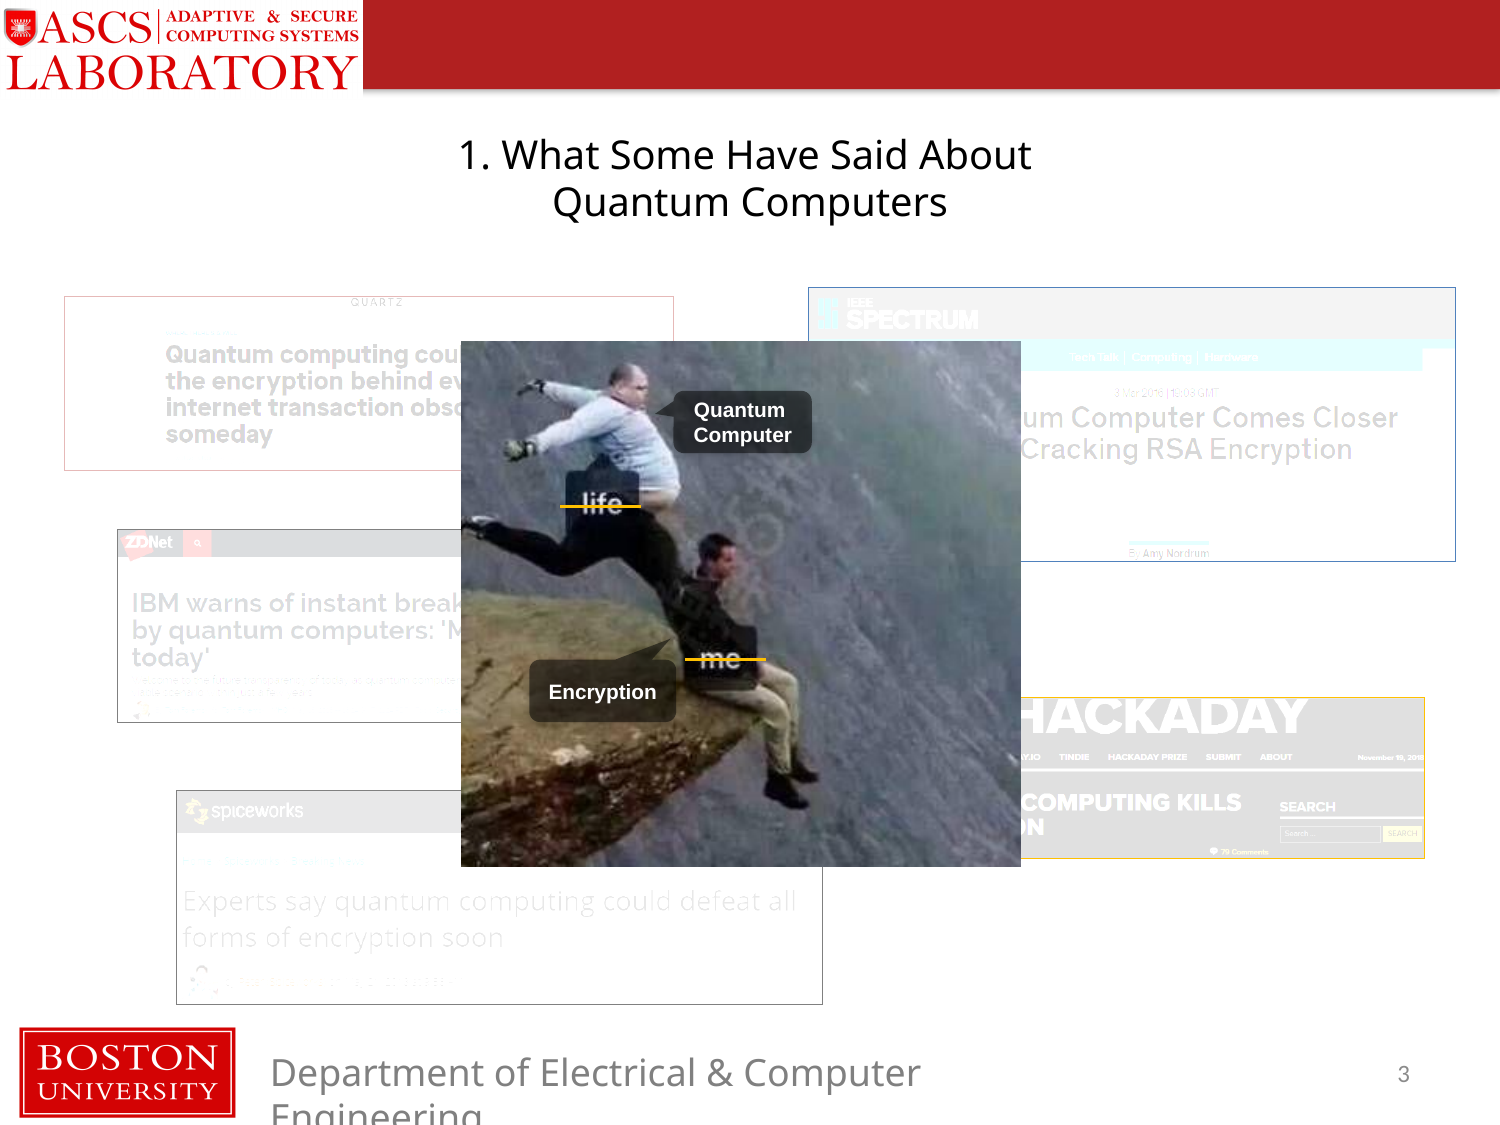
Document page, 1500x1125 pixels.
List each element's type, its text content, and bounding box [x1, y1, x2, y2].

picture [0, 0, 363, 100]
title 1. What Some Have Said About Quantum Computers [75, 121, 1425, 233]
picture [19, 1027, 236, 1118]
slide_number 3 [1336, 1042, 1425, 1103]
picture [64, 287, 1456, 1006]
